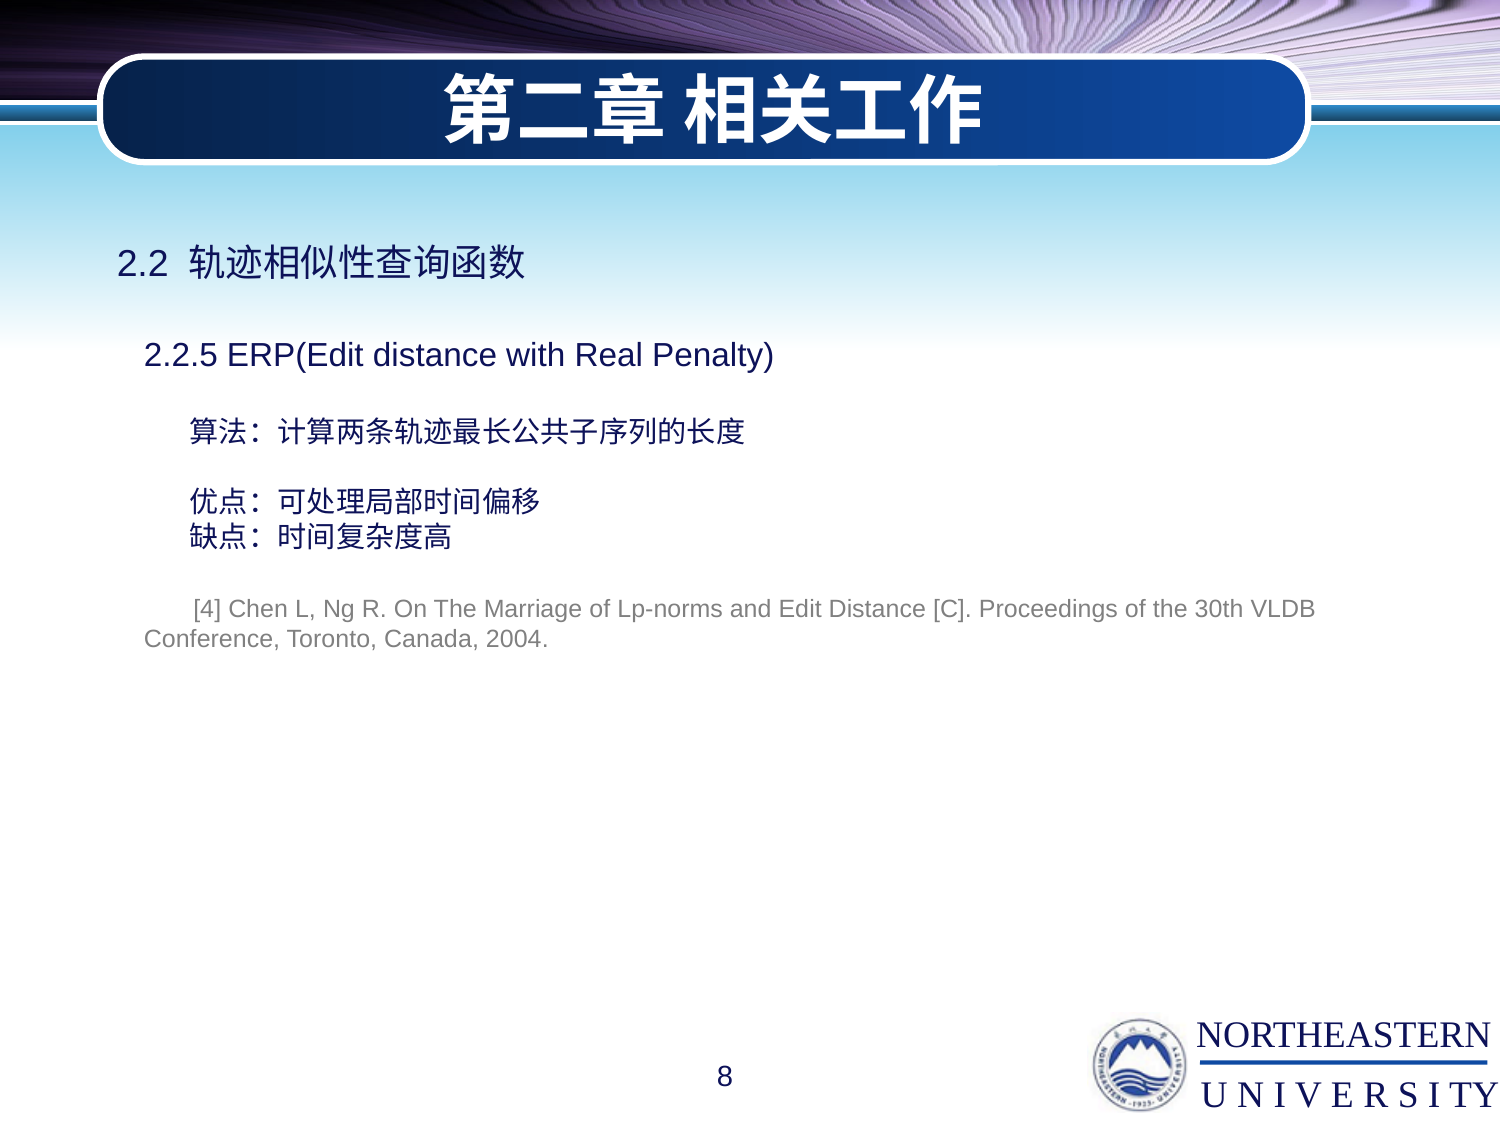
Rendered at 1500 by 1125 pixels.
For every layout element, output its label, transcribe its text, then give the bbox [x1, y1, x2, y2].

picture [1087, 1012, 1188, 1113]
text_box 2.2 轨迹相似性查询函数 [102, 231, 1375, 292]
text_box 2.2.5 ERP(Edit distance with Real Penalty) 算法：计算两条轨迹最长公共子序列的长度 优点：可处理局部时间偏移 缺点：时间复杂度高 [4] Chen L, Ng R. On The Marriage of Lp-norms and Edit Distance [C]. Proceedings of the 30th VLDB Conference, Toronto, Canada, 2004. [129, 325, 1379, 661]
picture [0, 0, 1500, 100]
slide_number 8 [549, 1050, 900, 1103]
text_box 第二章 相关工作 [137, 61, 1288, 154]
